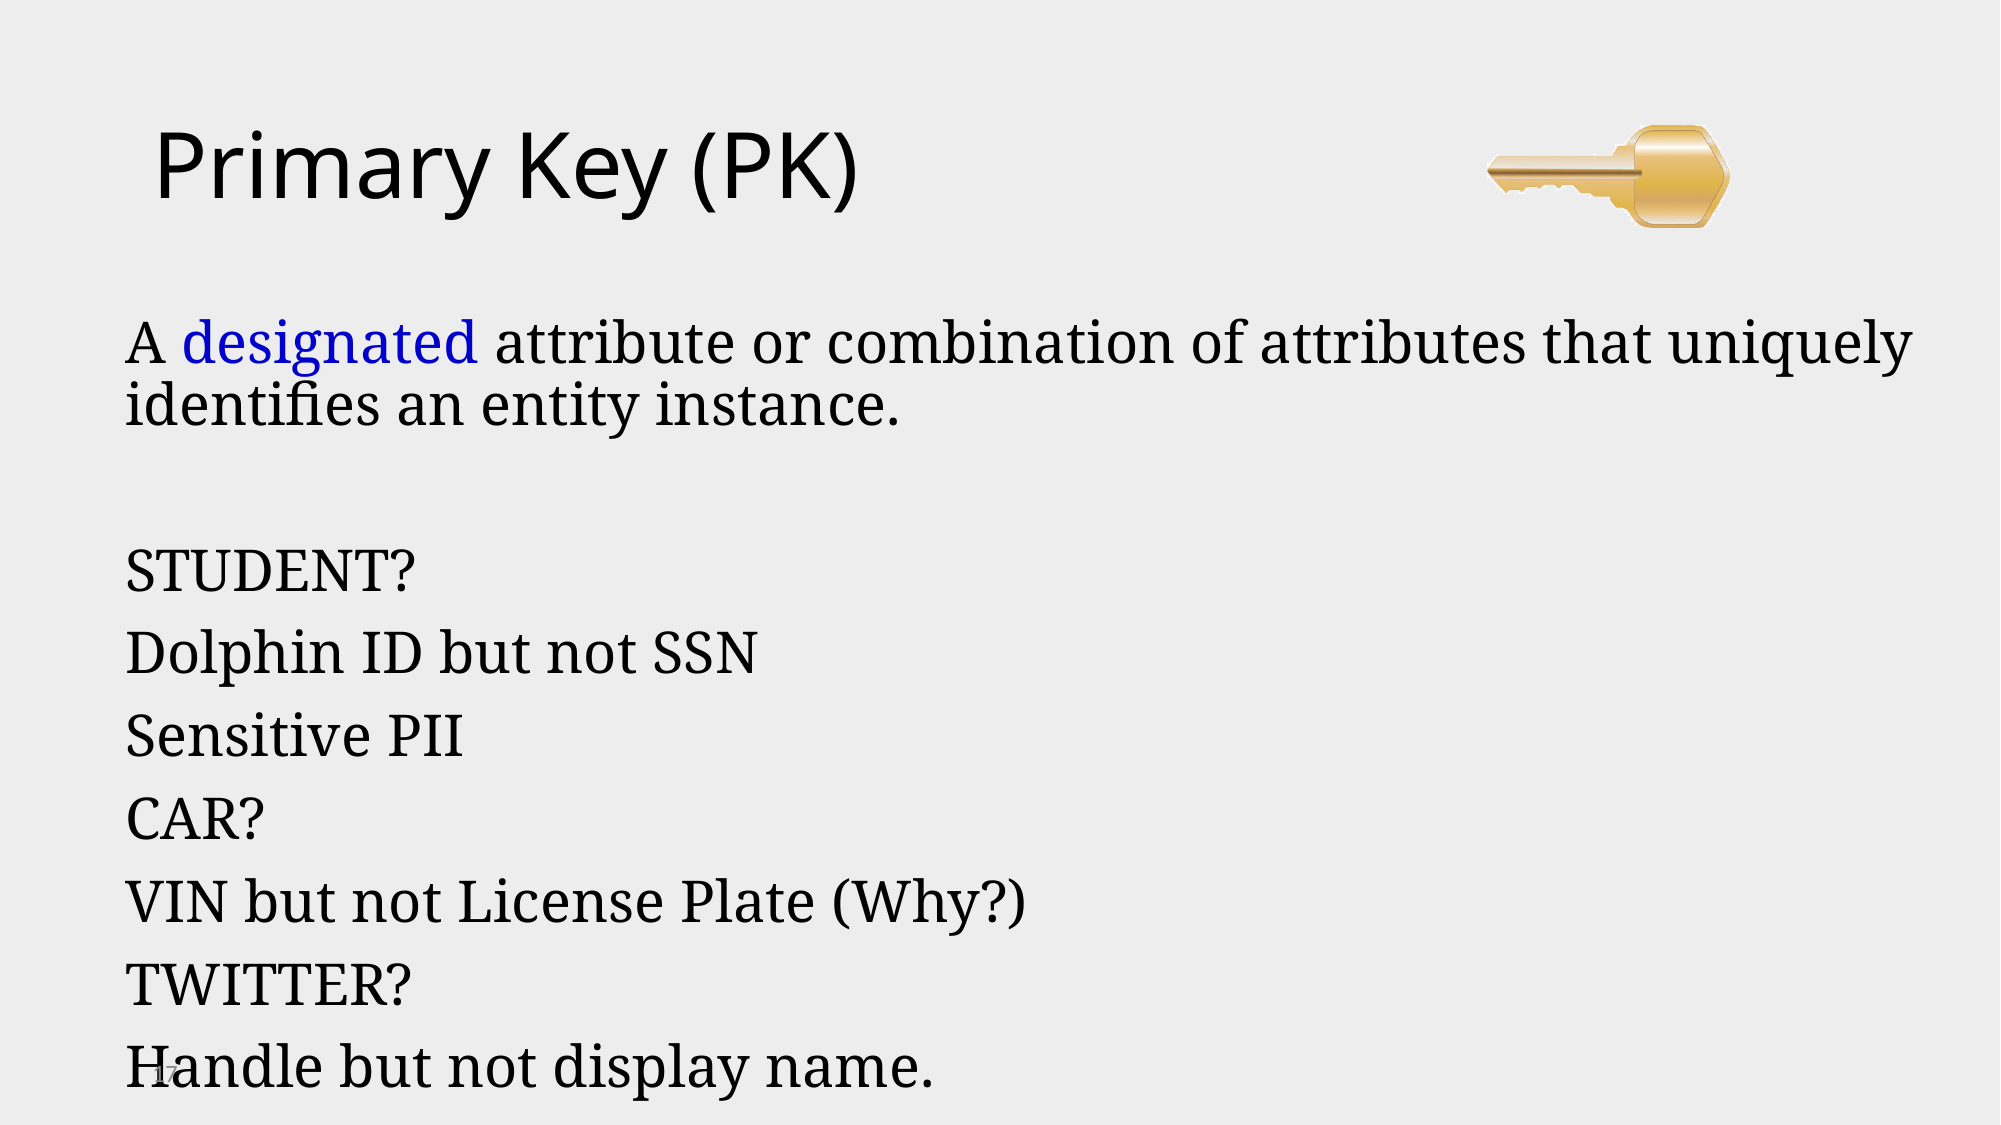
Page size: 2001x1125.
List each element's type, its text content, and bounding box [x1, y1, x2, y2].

title Primary Key (PK) [137, 59, 1863, 278]
list A designated attribute or combination of attributes that uniquely identifies an entity instance. STUDENT? Dolphin ID but not SSN Sensitive PII CAR? VIN but not License Plate (Why?) TWITTER? Handle but not display name. [92, 306, 1935, 1110]
picture [1487, 125, 1730, 228]
text_box 17 [137, 1042, 588, 1103]
